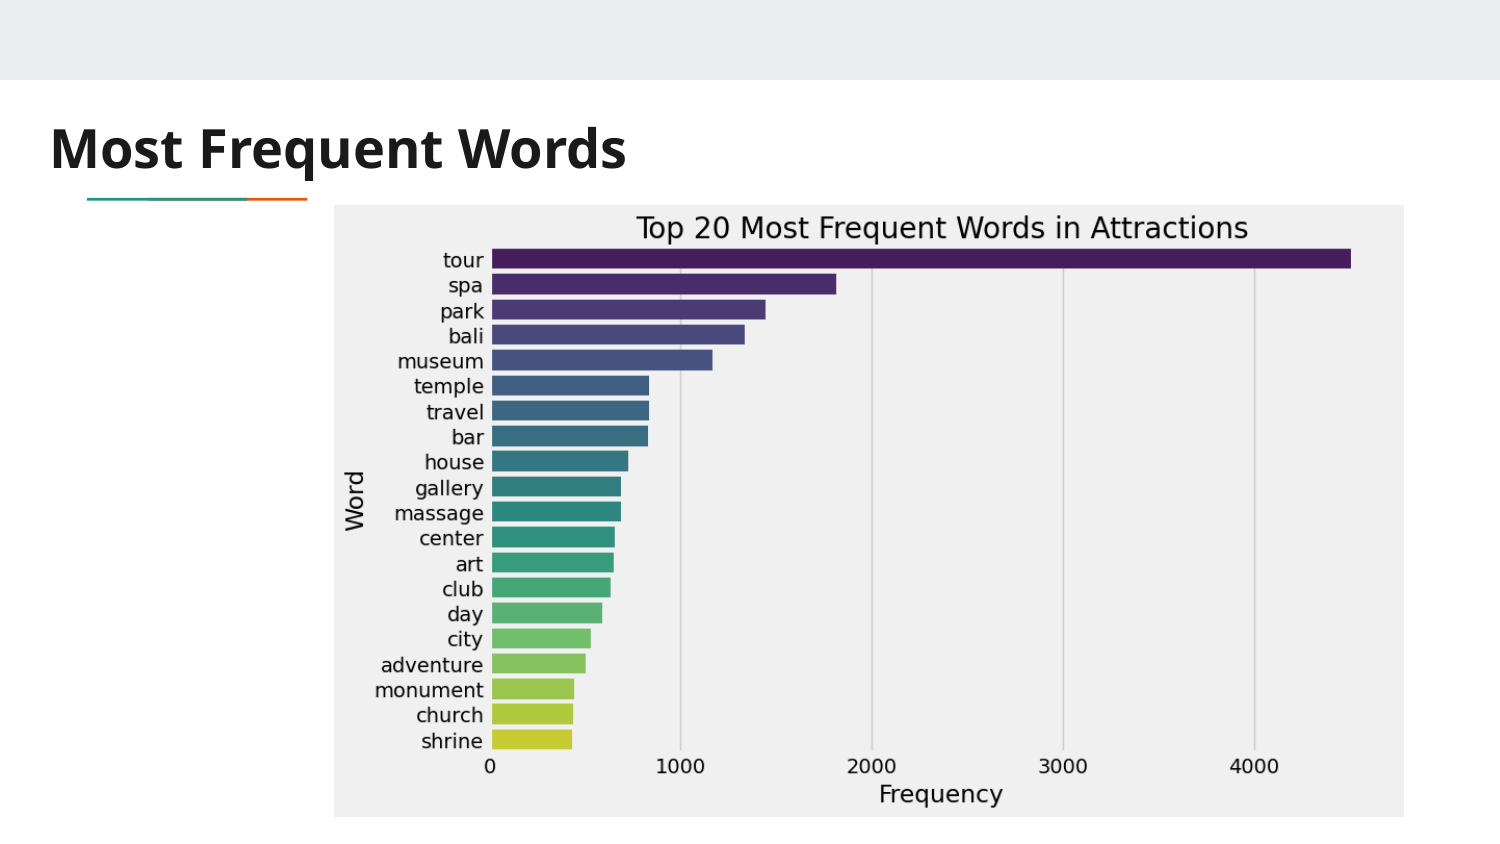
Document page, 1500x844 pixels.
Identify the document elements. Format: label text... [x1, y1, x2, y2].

picture [334, 205, 1404, 817]
title Most Frequent Words [34, 99, 1296, 188]
